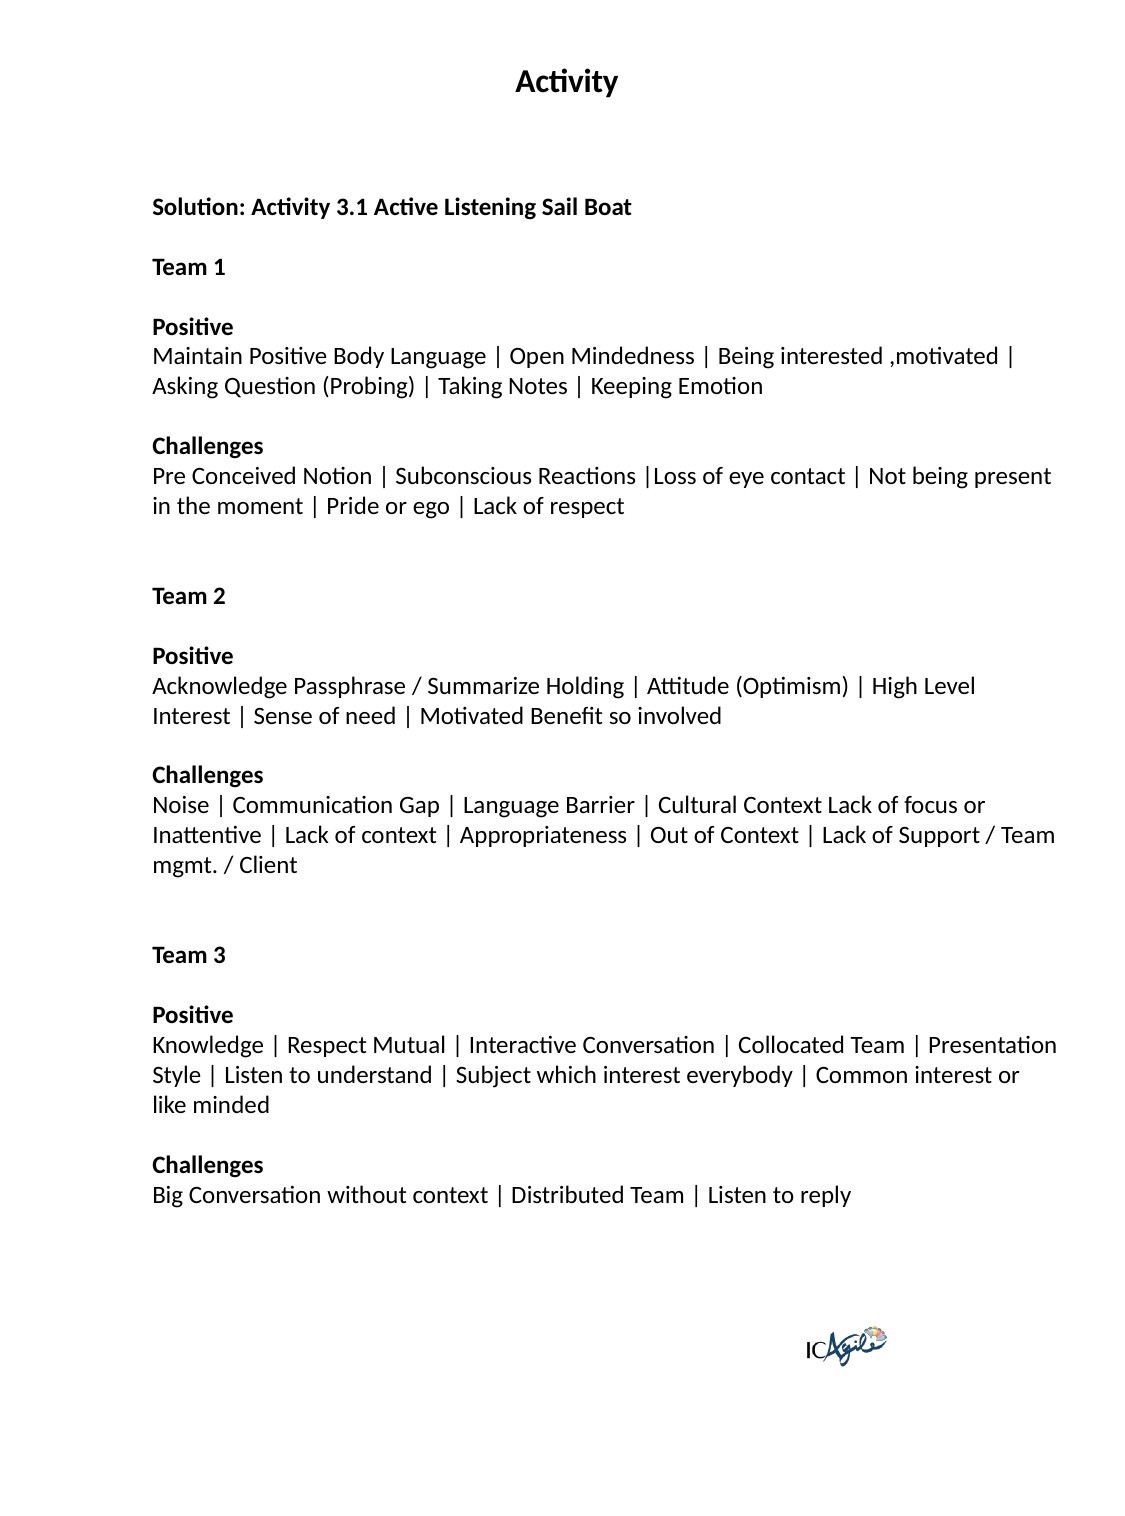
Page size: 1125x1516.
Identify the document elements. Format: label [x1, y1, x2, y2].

text_box [799, 1323, 893, 1369]
text_box [367, 59, 765, 100]
text_box [137, 182, 1075, 1216]
